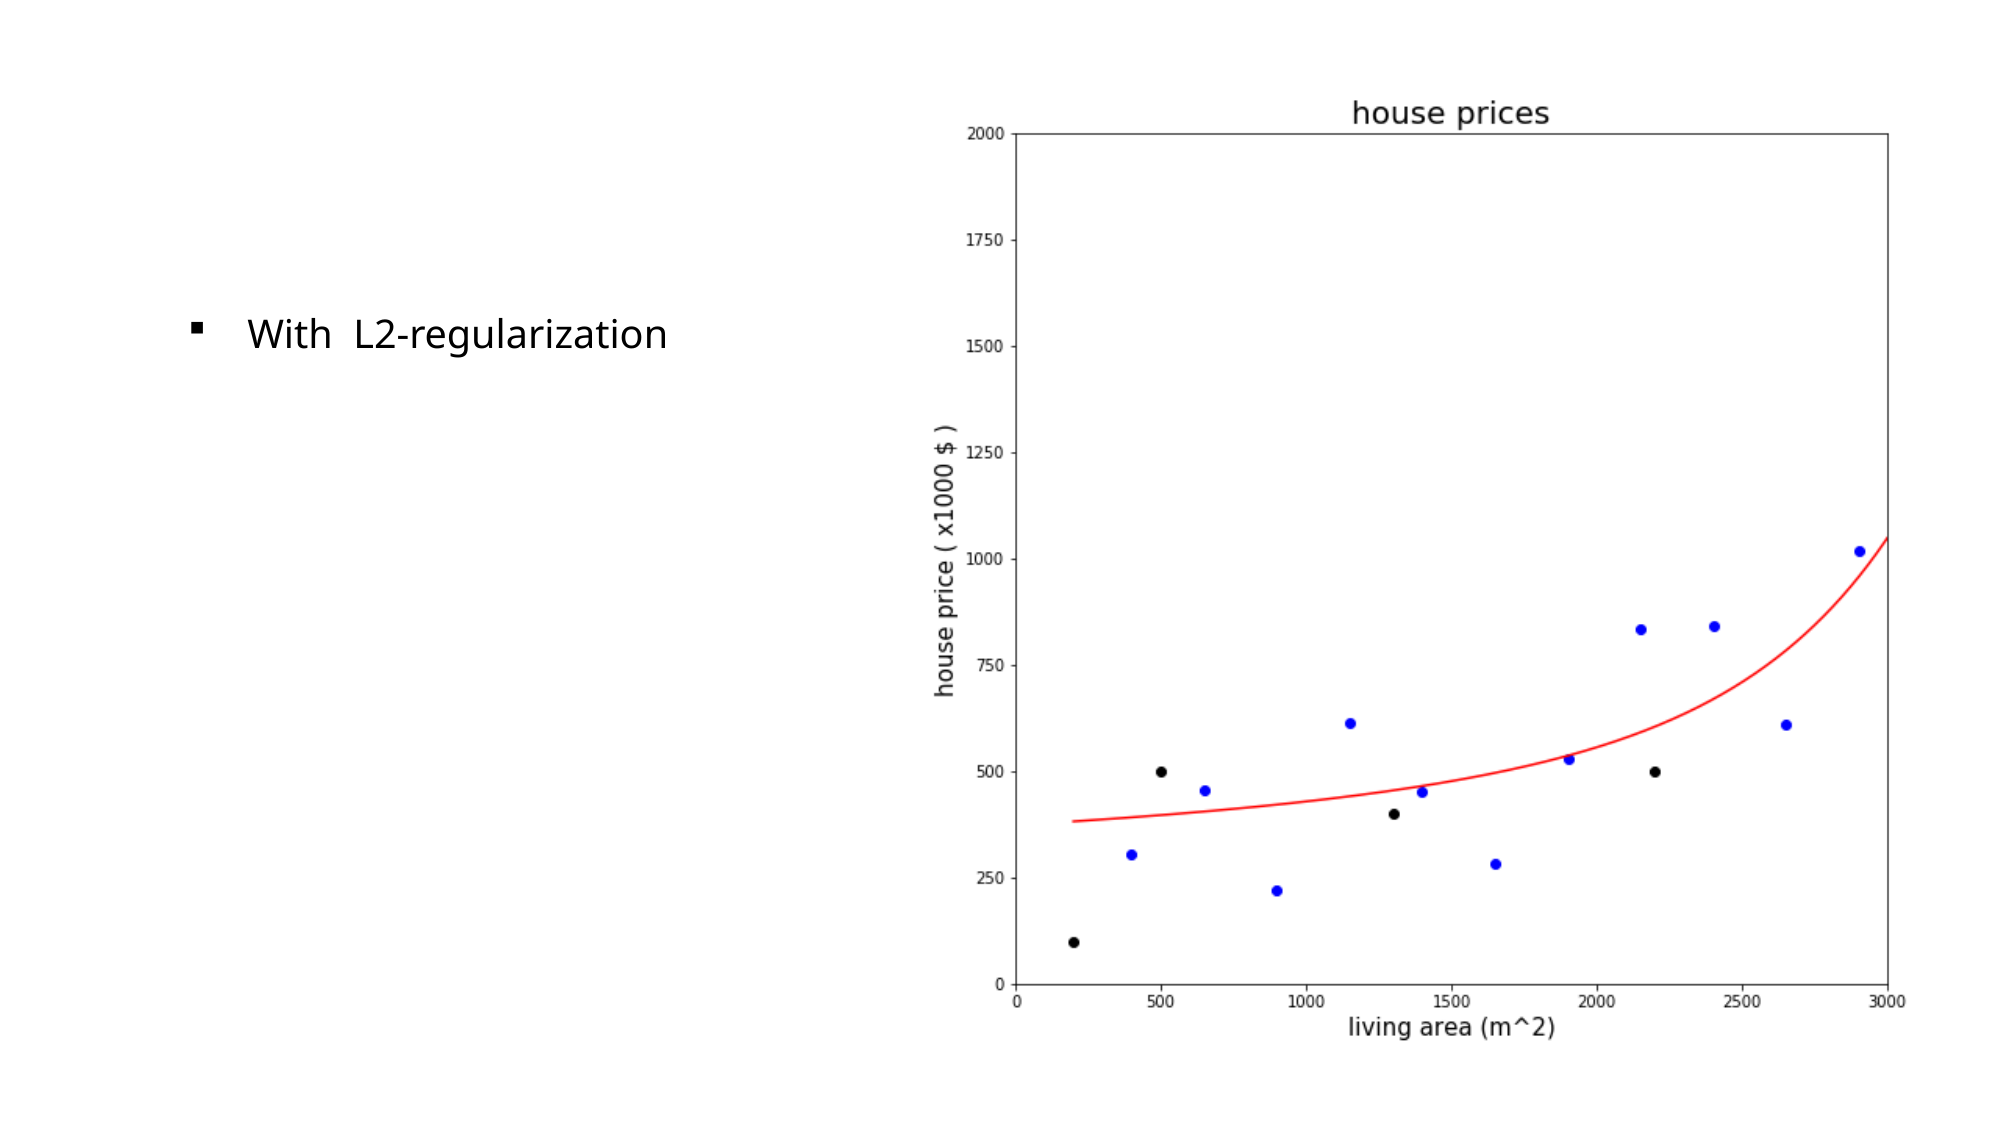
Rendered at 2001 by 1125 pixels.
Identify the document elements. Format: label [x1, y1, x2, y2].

picture [874, 0, 2000, 1125]
list [173, 301, 874, 940]
